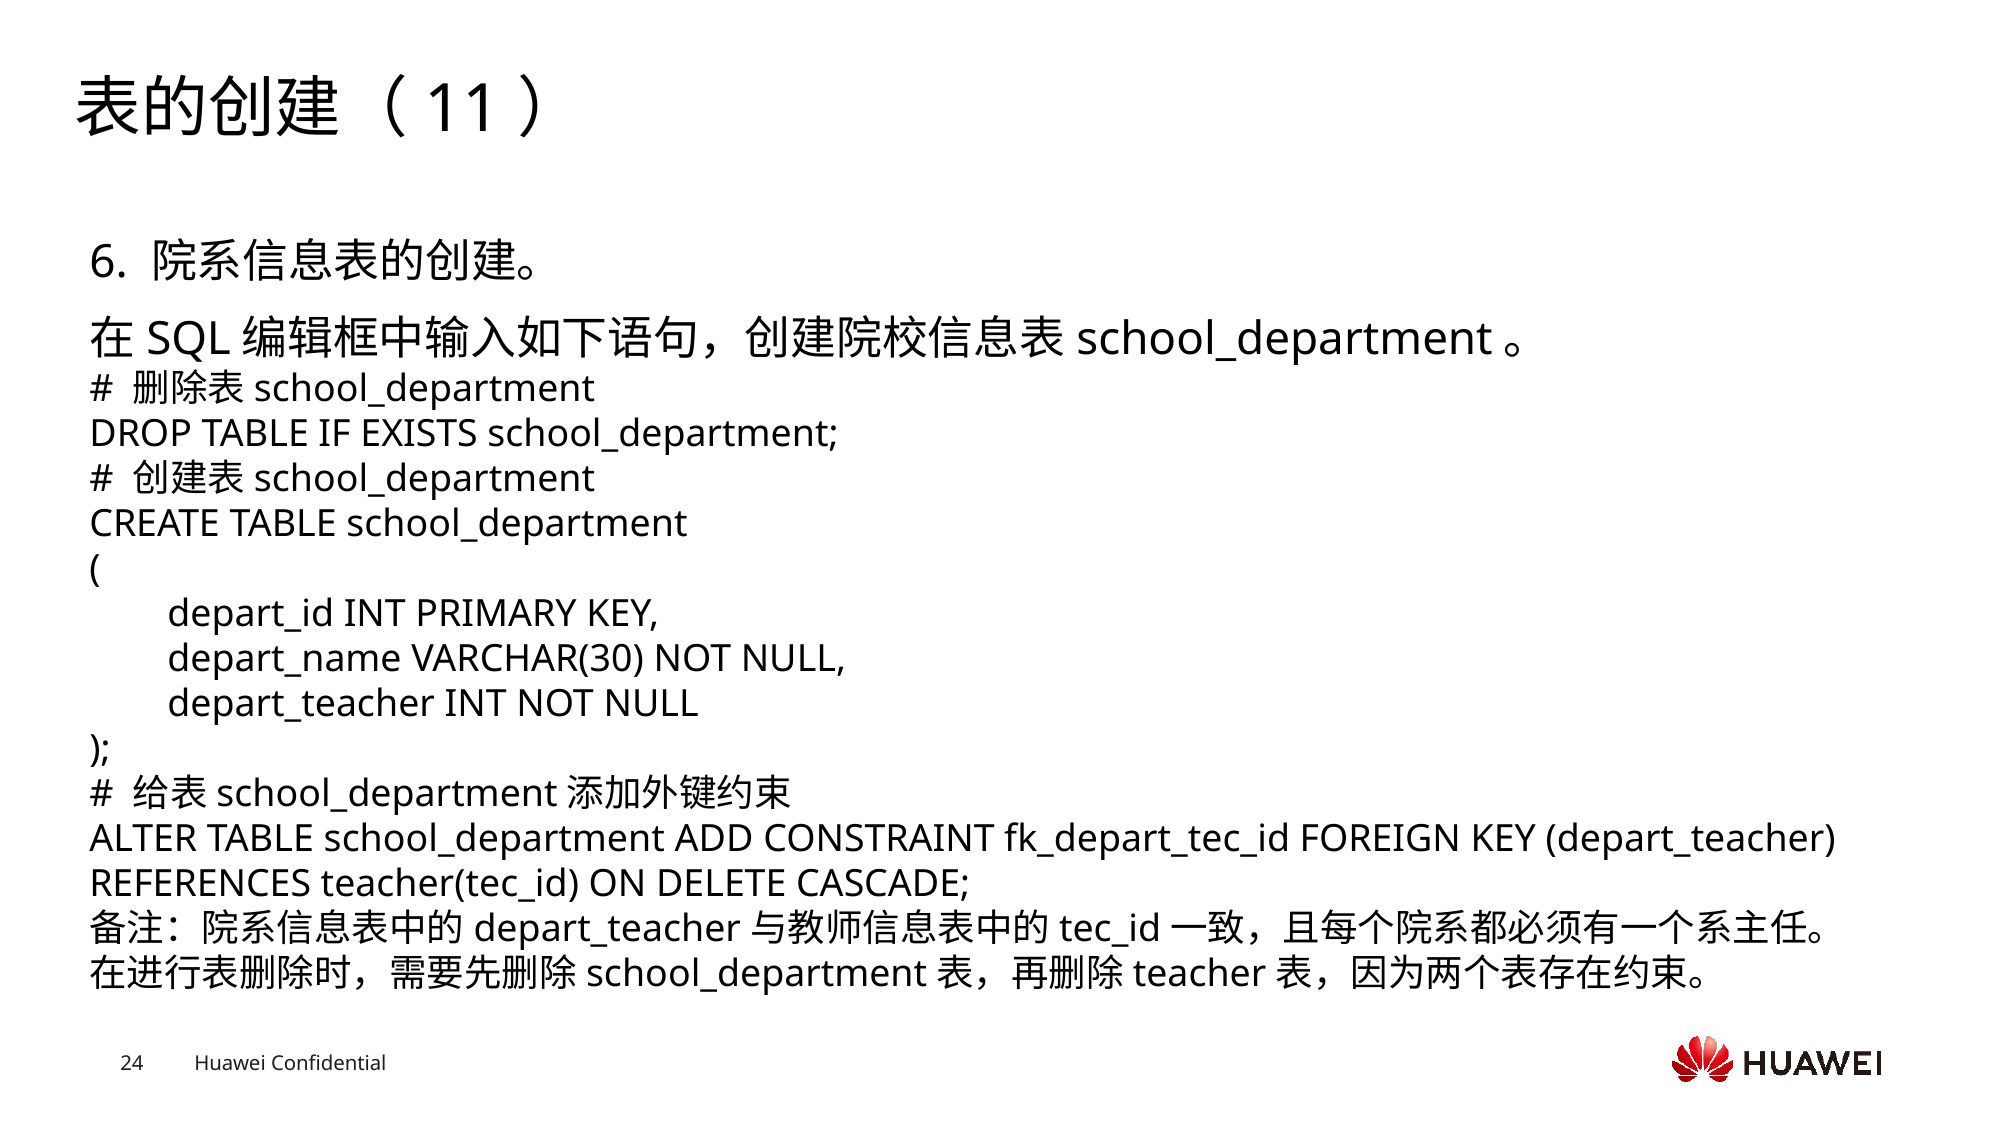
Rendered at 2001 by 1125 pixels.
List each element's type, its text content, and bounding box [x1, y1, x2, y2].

text_box 6. 院系信息表的创建。 在SQL编辑框中输入如下语句，创建院校信息表school_department。 # 删除表school_department DROP TABLE IF EXISTS school_department; # 创建表school_department CREATE TABLE school_department ( depart_id INT PRIMARY KEY, depart_name VARCHAR(30) NOT NULL, depart_teacher INT NOT NULL ); # 给表school_department添加外键约束 ALTER TABLE school_department ADD CONSTRAINT fk_depart_tec_id FOREIGN KEY (depart_teacher) REFERENCES teacher(tec_id) ON DELETE CASCADE; 备注：院系信息表中的depart_teacher与教师信息表中的tec_id一致，且每个院系都必须有一个系主任。在进行表删除时，需要先删除school_department表，再删除teacher表，因为两个表存在约束。 [74, 202, 1882, 1001]
picture [1672, 1036, 1881, 1082]
title 表的创建（11） [74, 73, 1928, 238]
